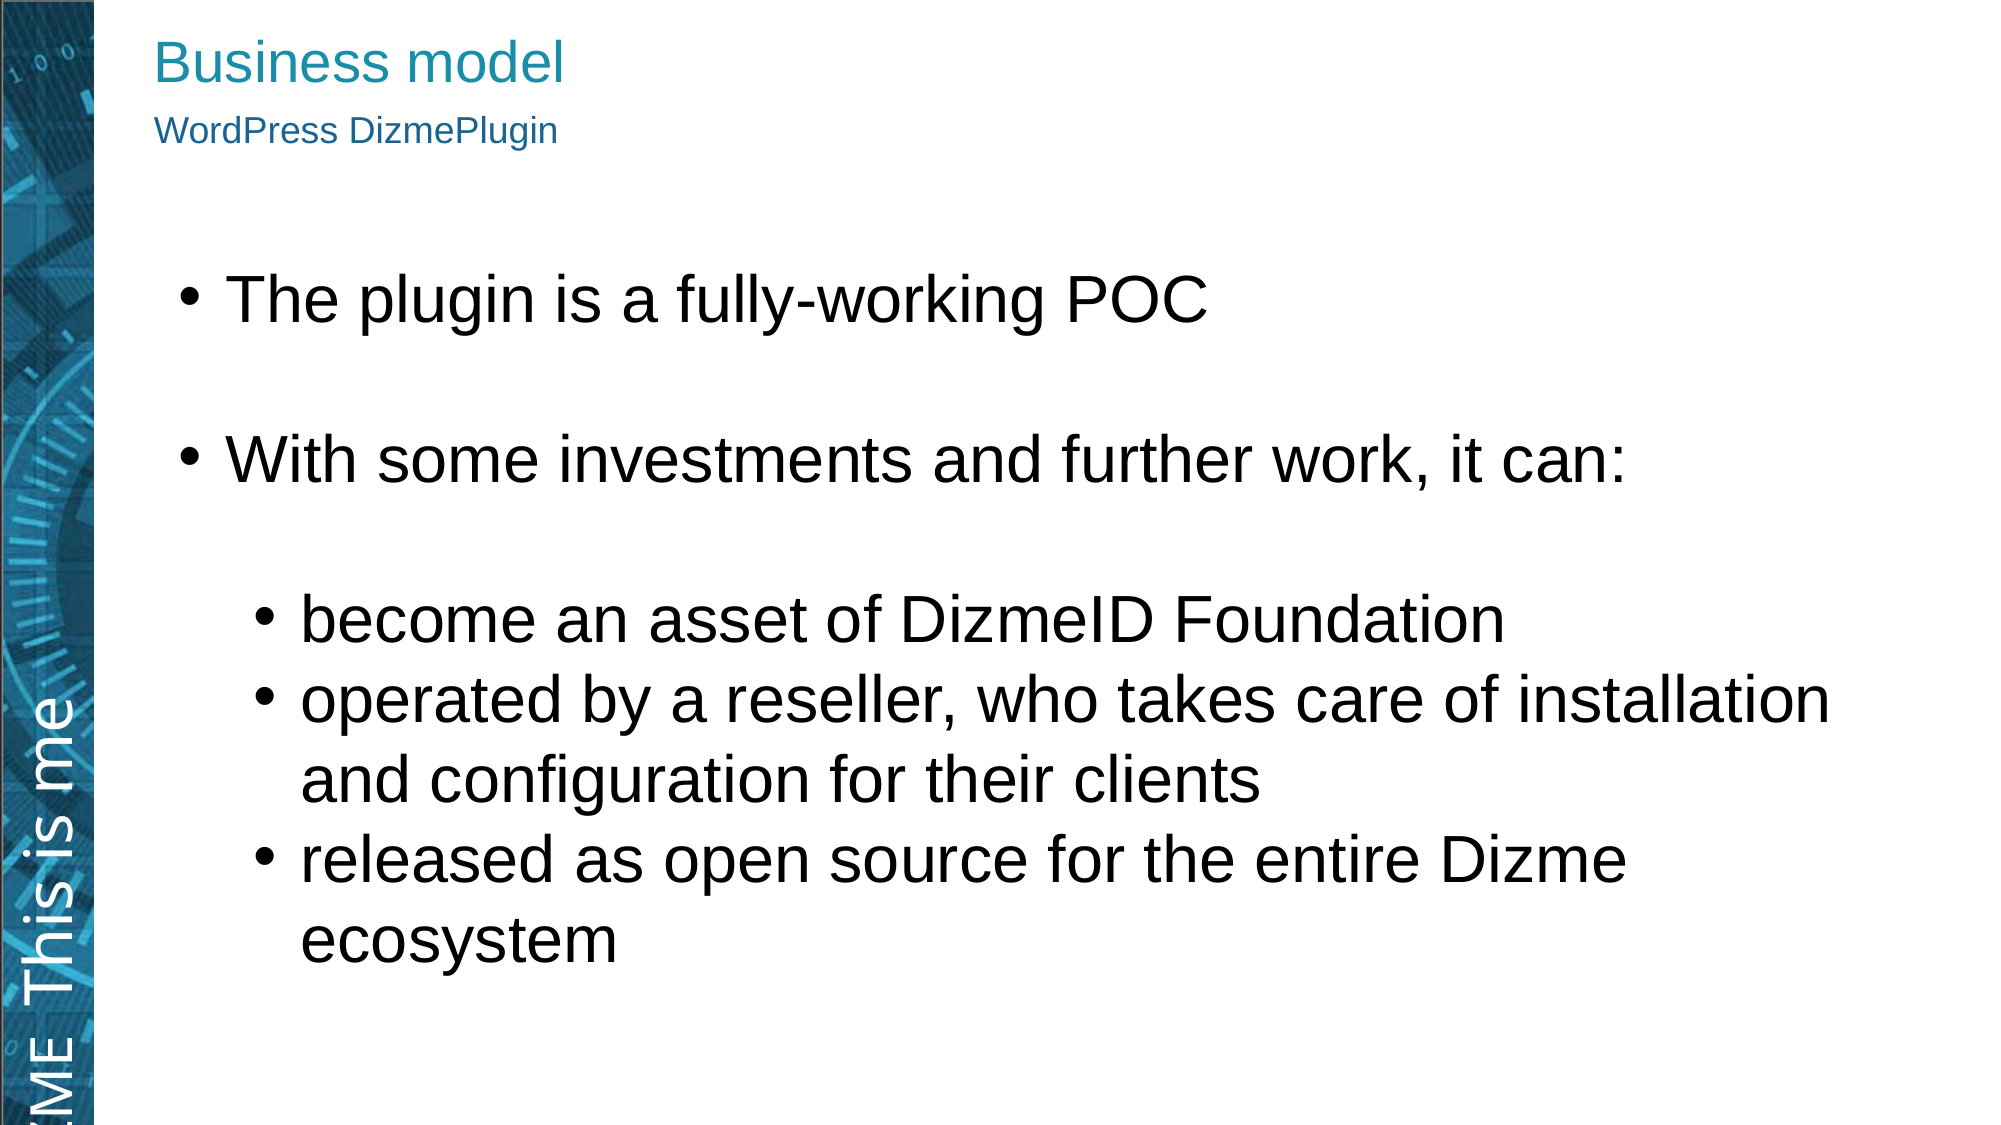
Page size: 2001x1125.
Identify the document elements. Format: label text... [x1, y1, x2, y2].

text_box WordPress DizmePlugin [139, 104, 1681, 178]
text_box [0, 0, 94, 1125]
text_box The plugin is a fully-working POC With some investments and further work, it can: become an asset of DizmeID Foundation operated by a reseller, who takes care of installation and configuration for their clients released as open source for the entire Dizme ecosystem [164, 248, 1897, 1028]
text_box Business model [139, 24, 1617, 99]
